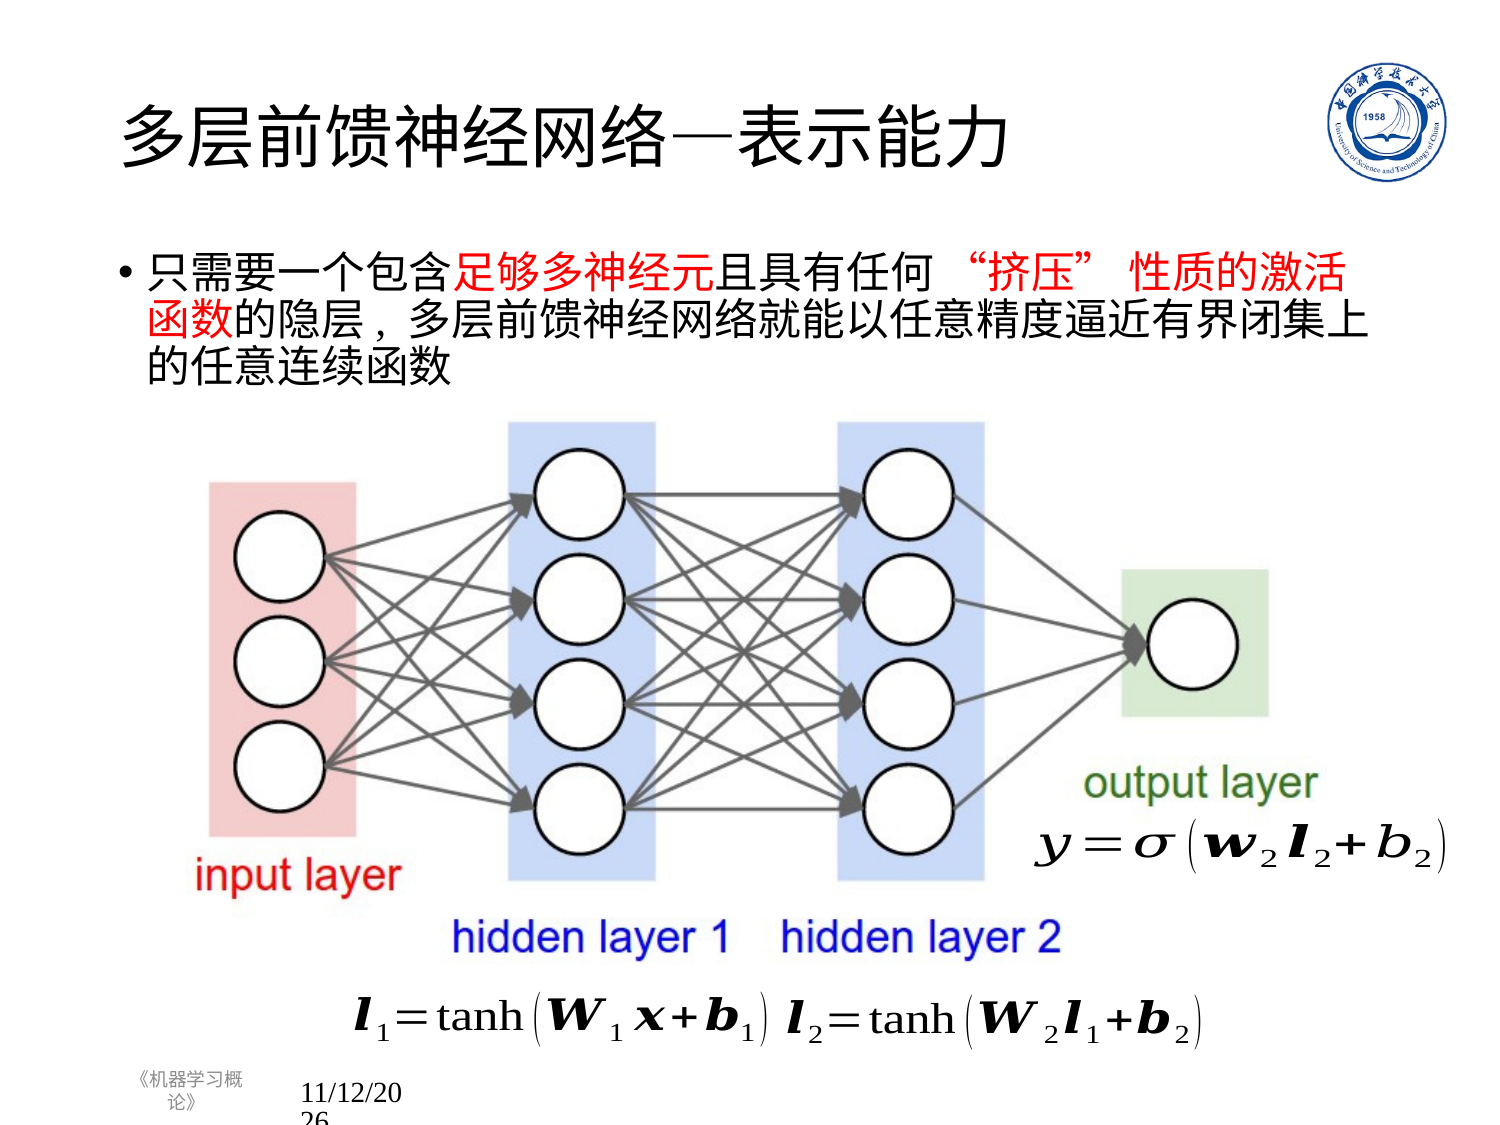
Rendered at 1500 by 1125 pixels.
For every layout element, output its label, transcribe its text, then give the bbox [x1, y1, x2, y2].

picture [1397, 59, 1450, 144]
picture [186, 409, 1327, 970]
slide_number [285, 1068, 422, 1113]
title 多层前馈神经网络—表示能力 [103, 59, 1397, 221]
list 只需要一个包含足够多神经元且具有任何 “挤压” 性质的激活函数的隐层, 多层前馈神经网络就能以任意精度逼近有界闭集上的任意连续函数 [103, 243, 1397, 1053]
footer 《机器学习概论》 [104, 1068, 270, 1113]
slide_number [1372, 144, 1476, 205]
